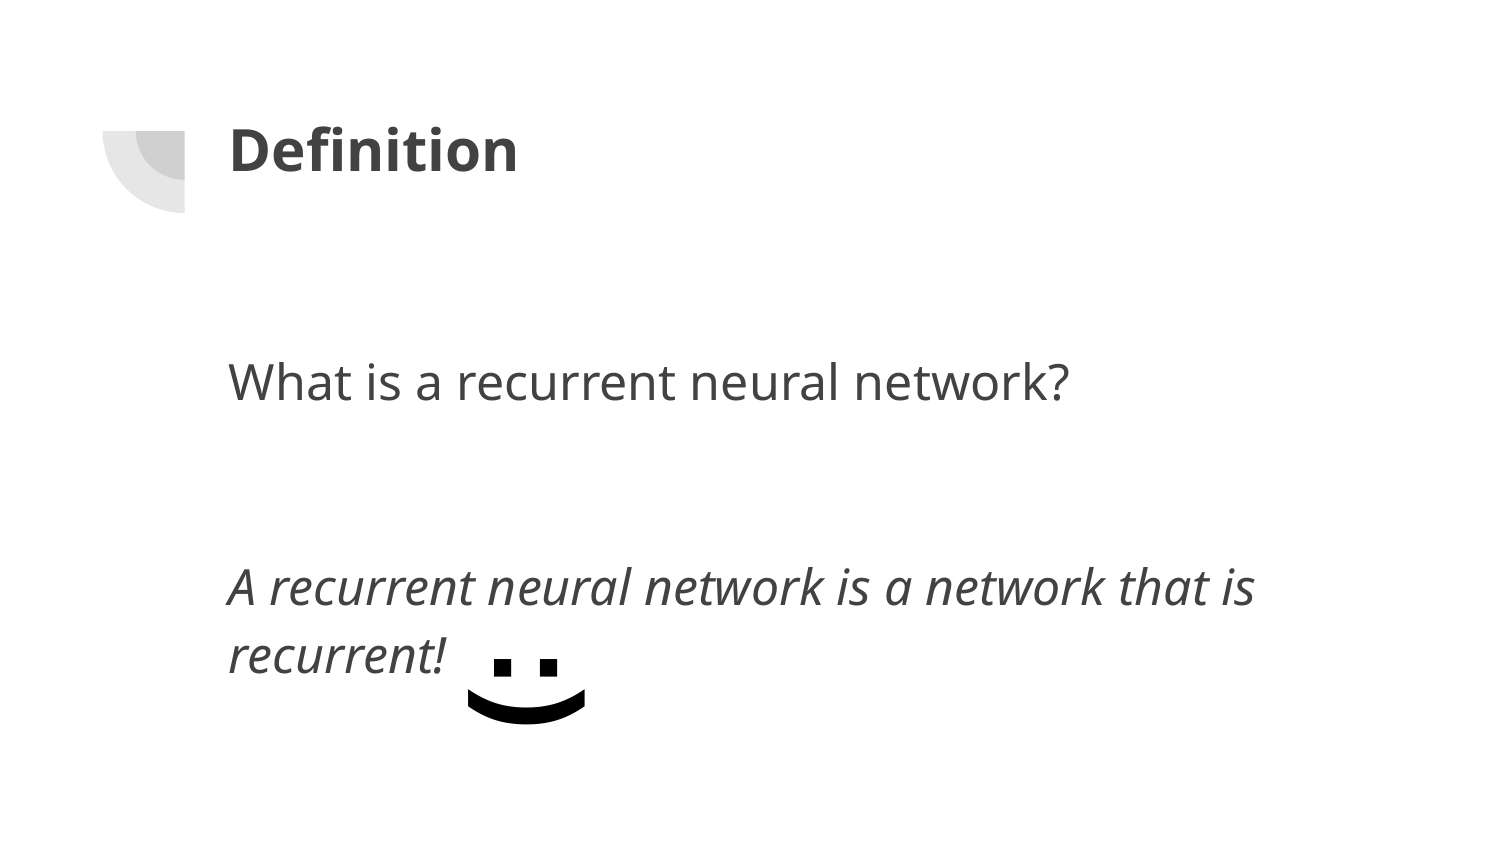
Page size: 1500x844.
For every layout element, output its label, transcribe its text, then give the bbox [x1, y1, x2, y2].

title Definition [213, 98, 1368, 263]
text_box :) [474, 632, 635, 749]
list What is a recurrent neural network? A recurrent neural network is a network that is recurrent! [213, 326, 1368, 744]
